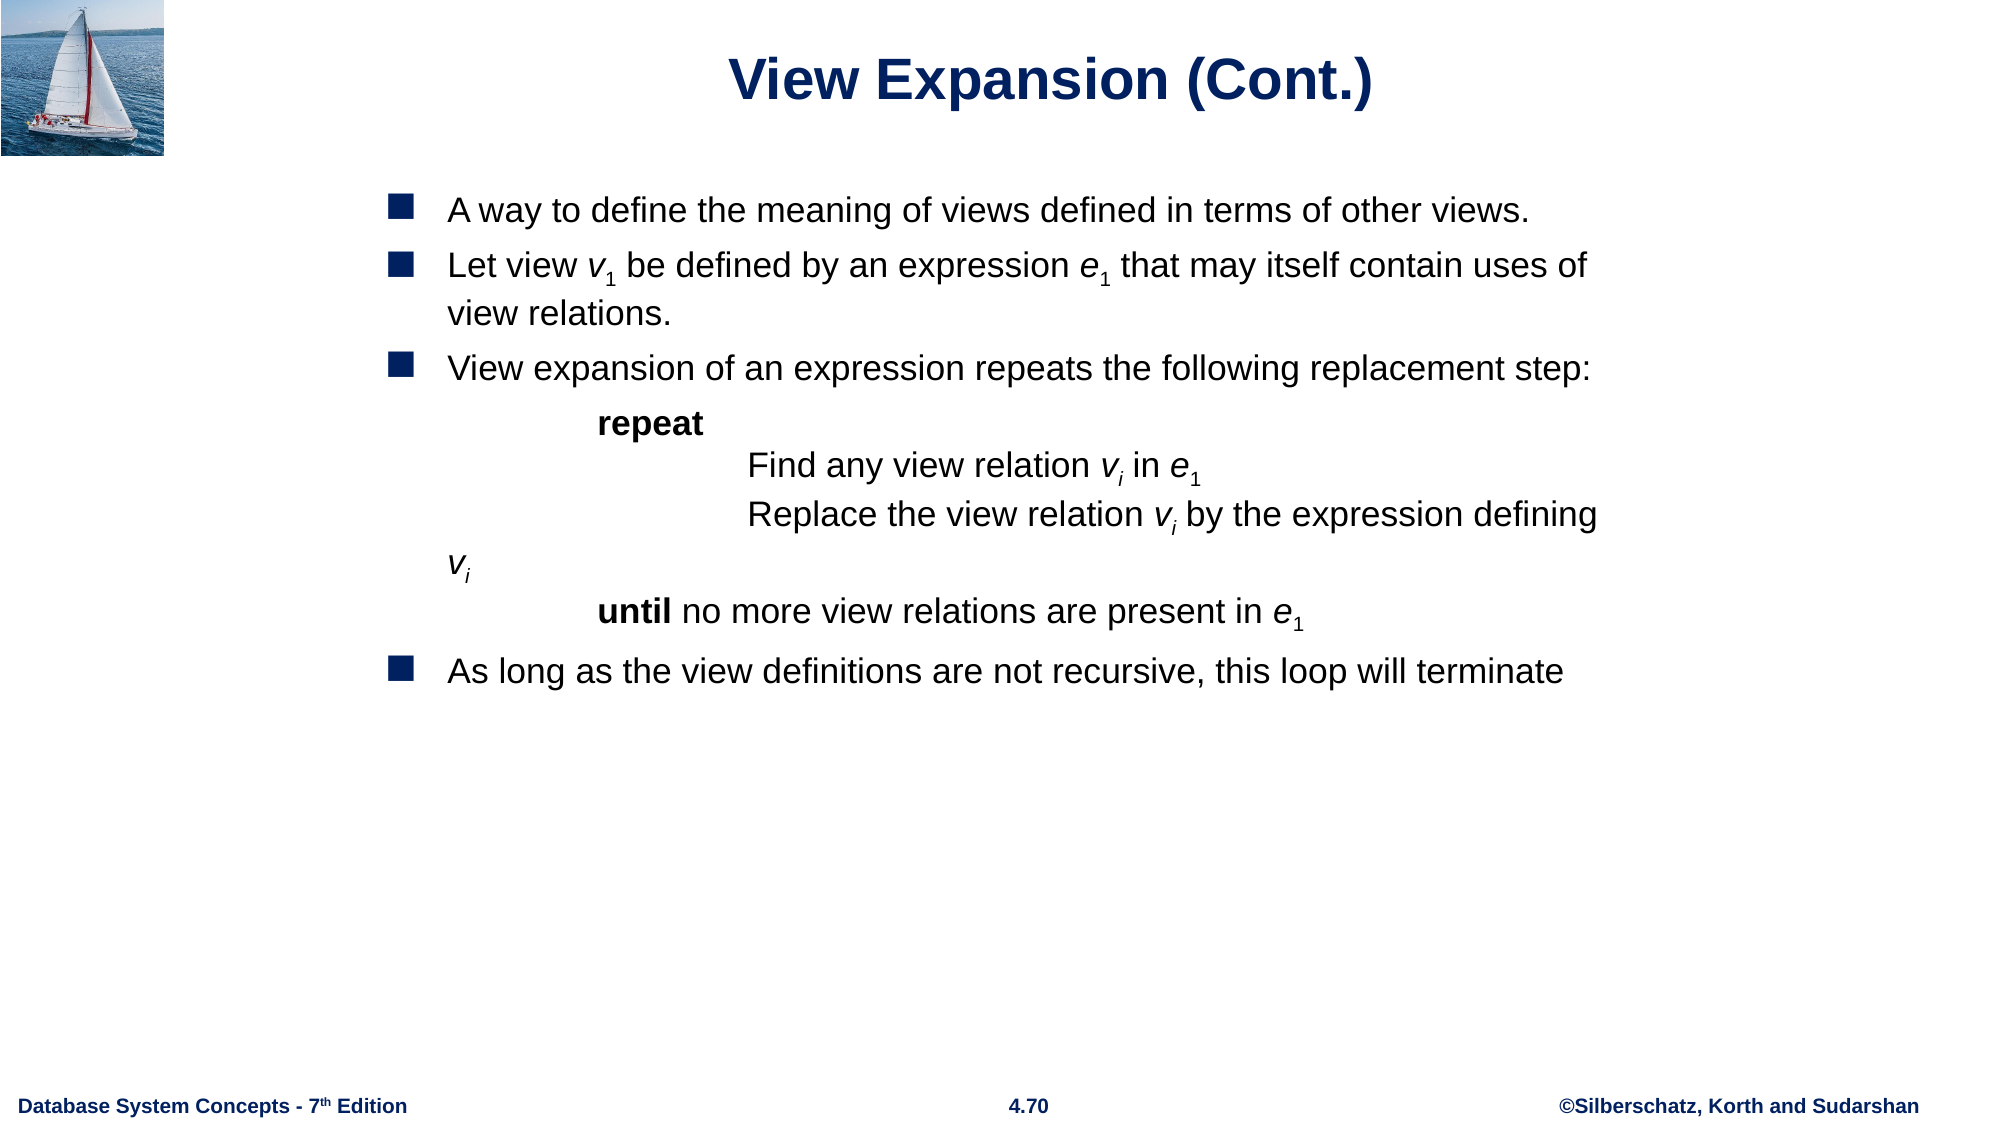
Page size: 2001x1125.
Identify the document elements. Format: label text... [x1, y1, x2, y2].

title View Expansion (Cont.) [167, 18, 1935, 120]
list A way to define the meaning of views defined in terms of other views. Let view v1 be defined by an expression e1 that may itself contain uses of view relations. View expansion of an expression repeats the following replacement step: repeat Find any view relation vi in e1 Replace the view relation vi by the expression defining vi until no more view relations are present in e1 As long as the view definitions are not recursive, this loop will terminate [376, 179, 1630, 844]
picture [1, 0, 164, 156]
